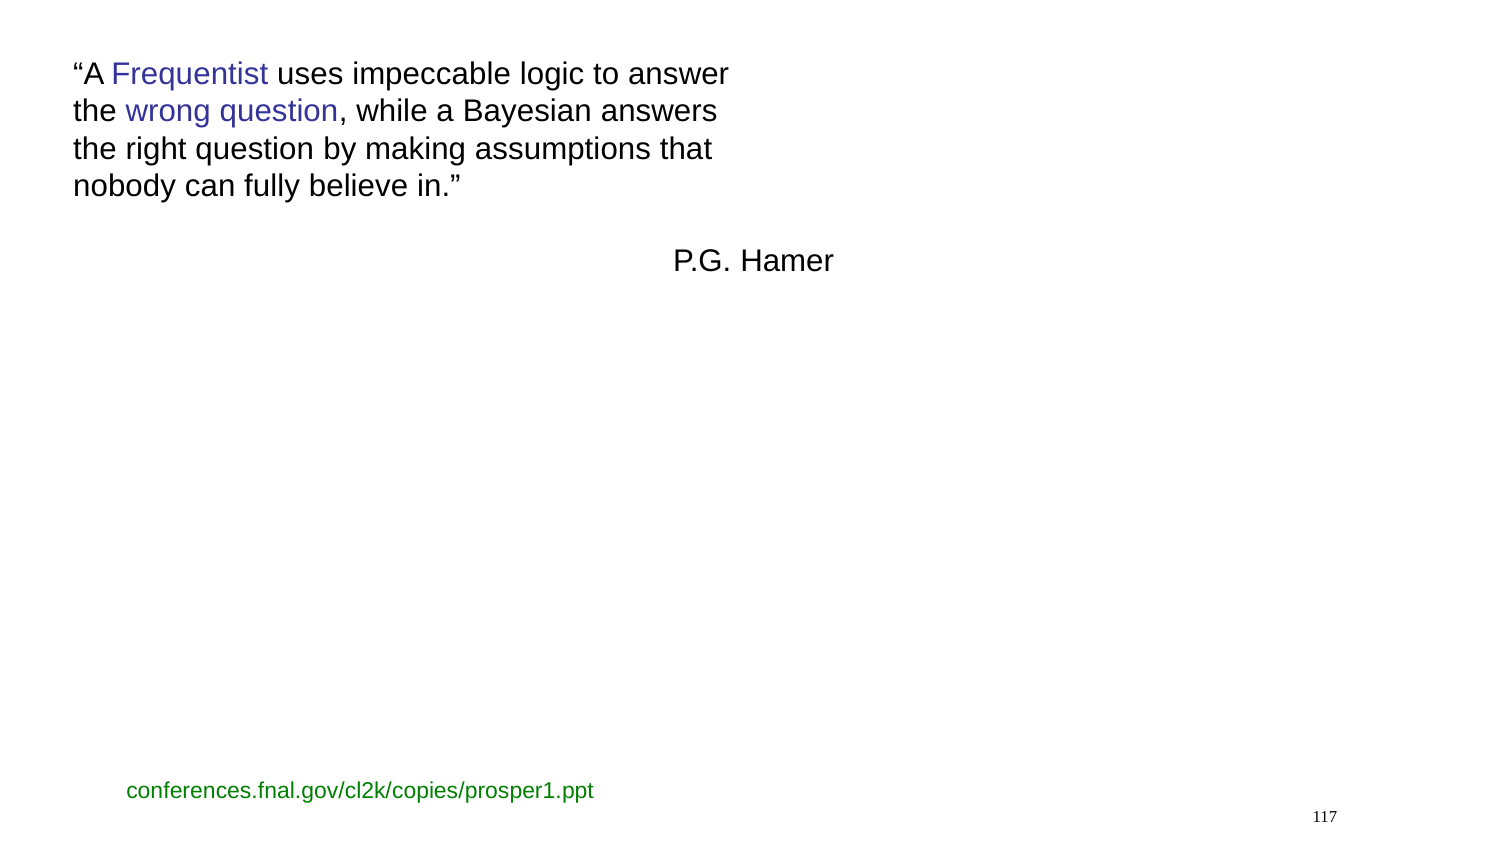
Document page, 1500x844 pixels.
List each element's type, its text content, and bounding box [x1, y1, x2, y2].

slide_number ‹#› [1149, 798, 1500, 844]
text_box “A Frequentist uses impeccable logic to answer the wrong question, while a Bayesian answers the right question by making assumptions that nobody can fully believe in.” P.G. Hamer [59, 46, 1466, 442]
text_box conferences.fnal.gov/cl2k/copies/prosper1.ppt [112, 768, 1350, 803]
